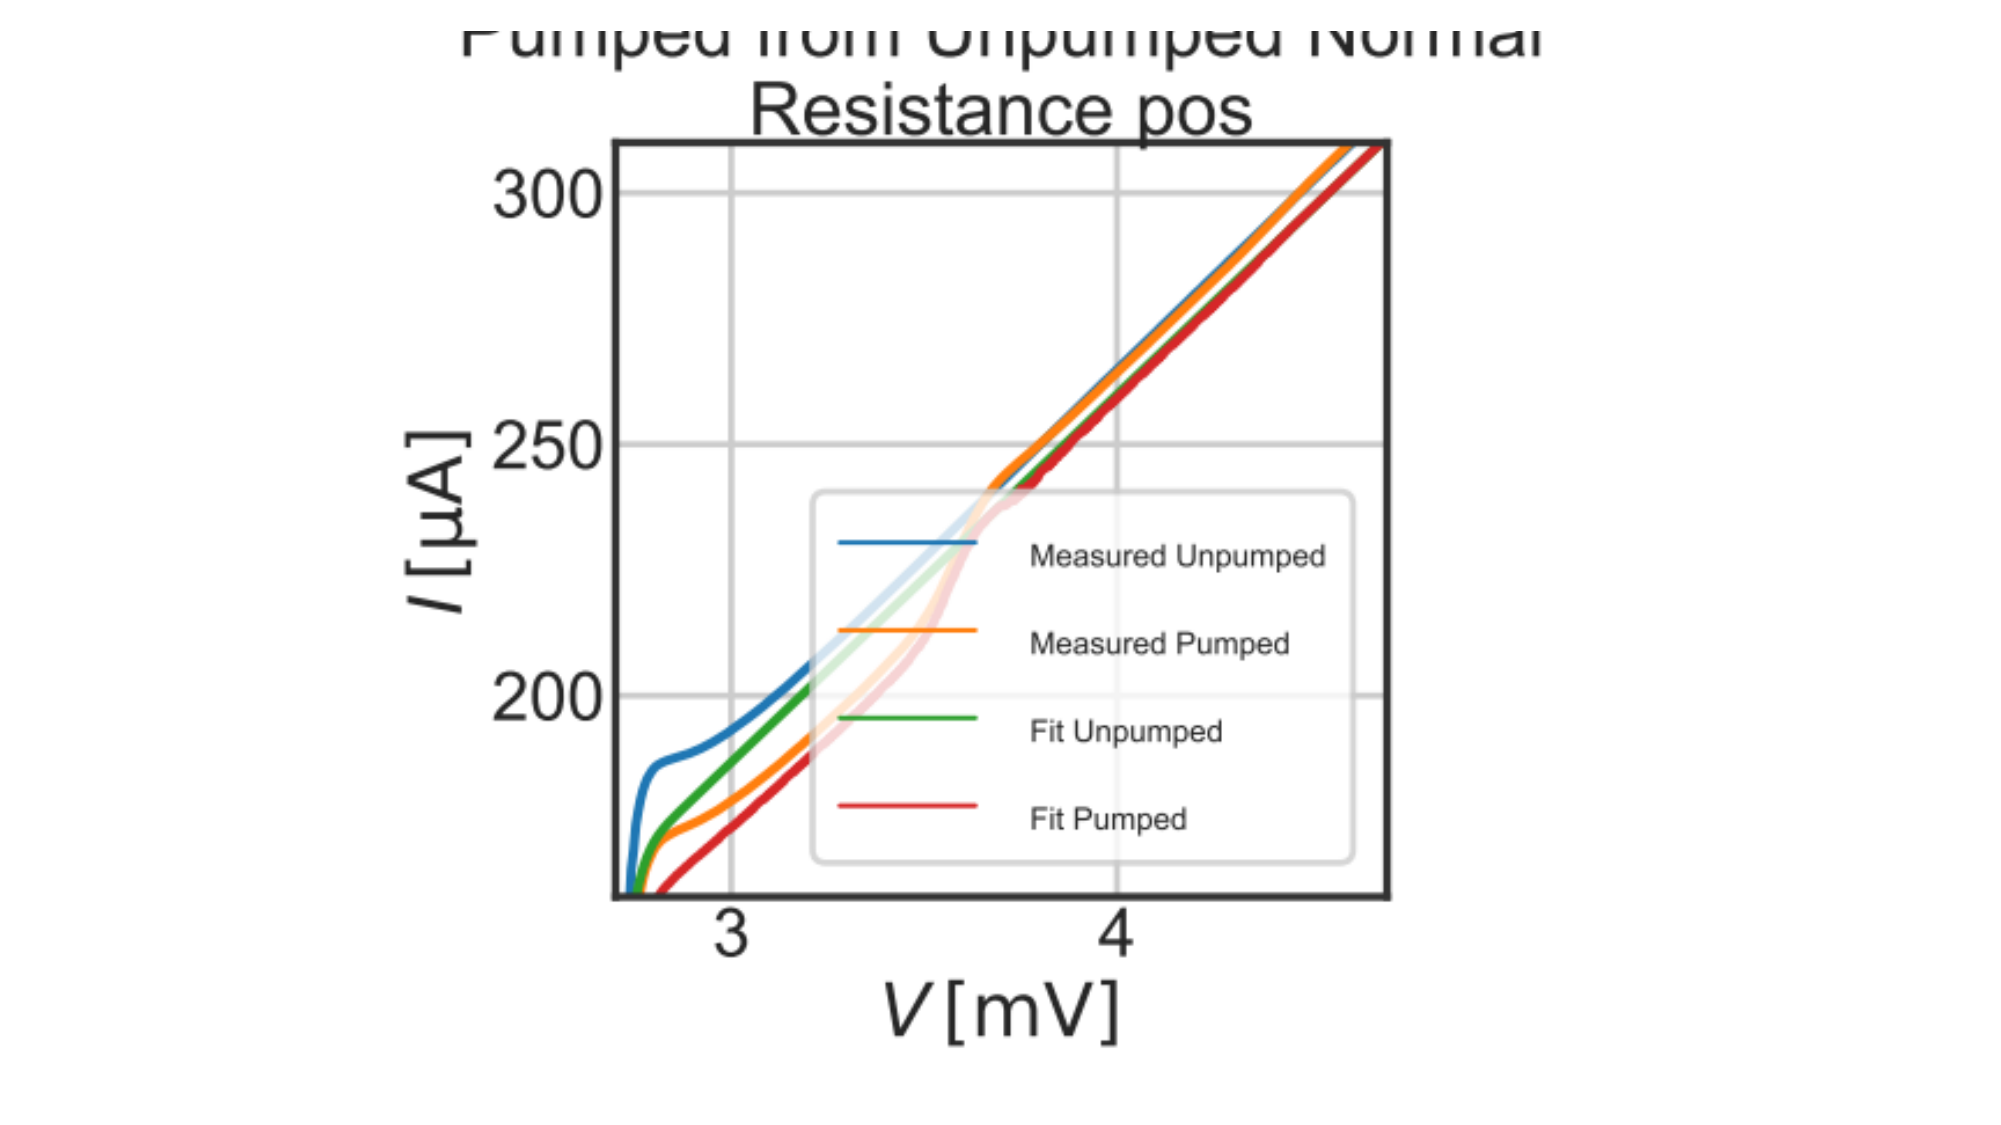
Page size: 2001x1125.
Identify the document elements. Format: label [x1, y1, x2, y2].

picture [291, 30, 1708, 1094]
